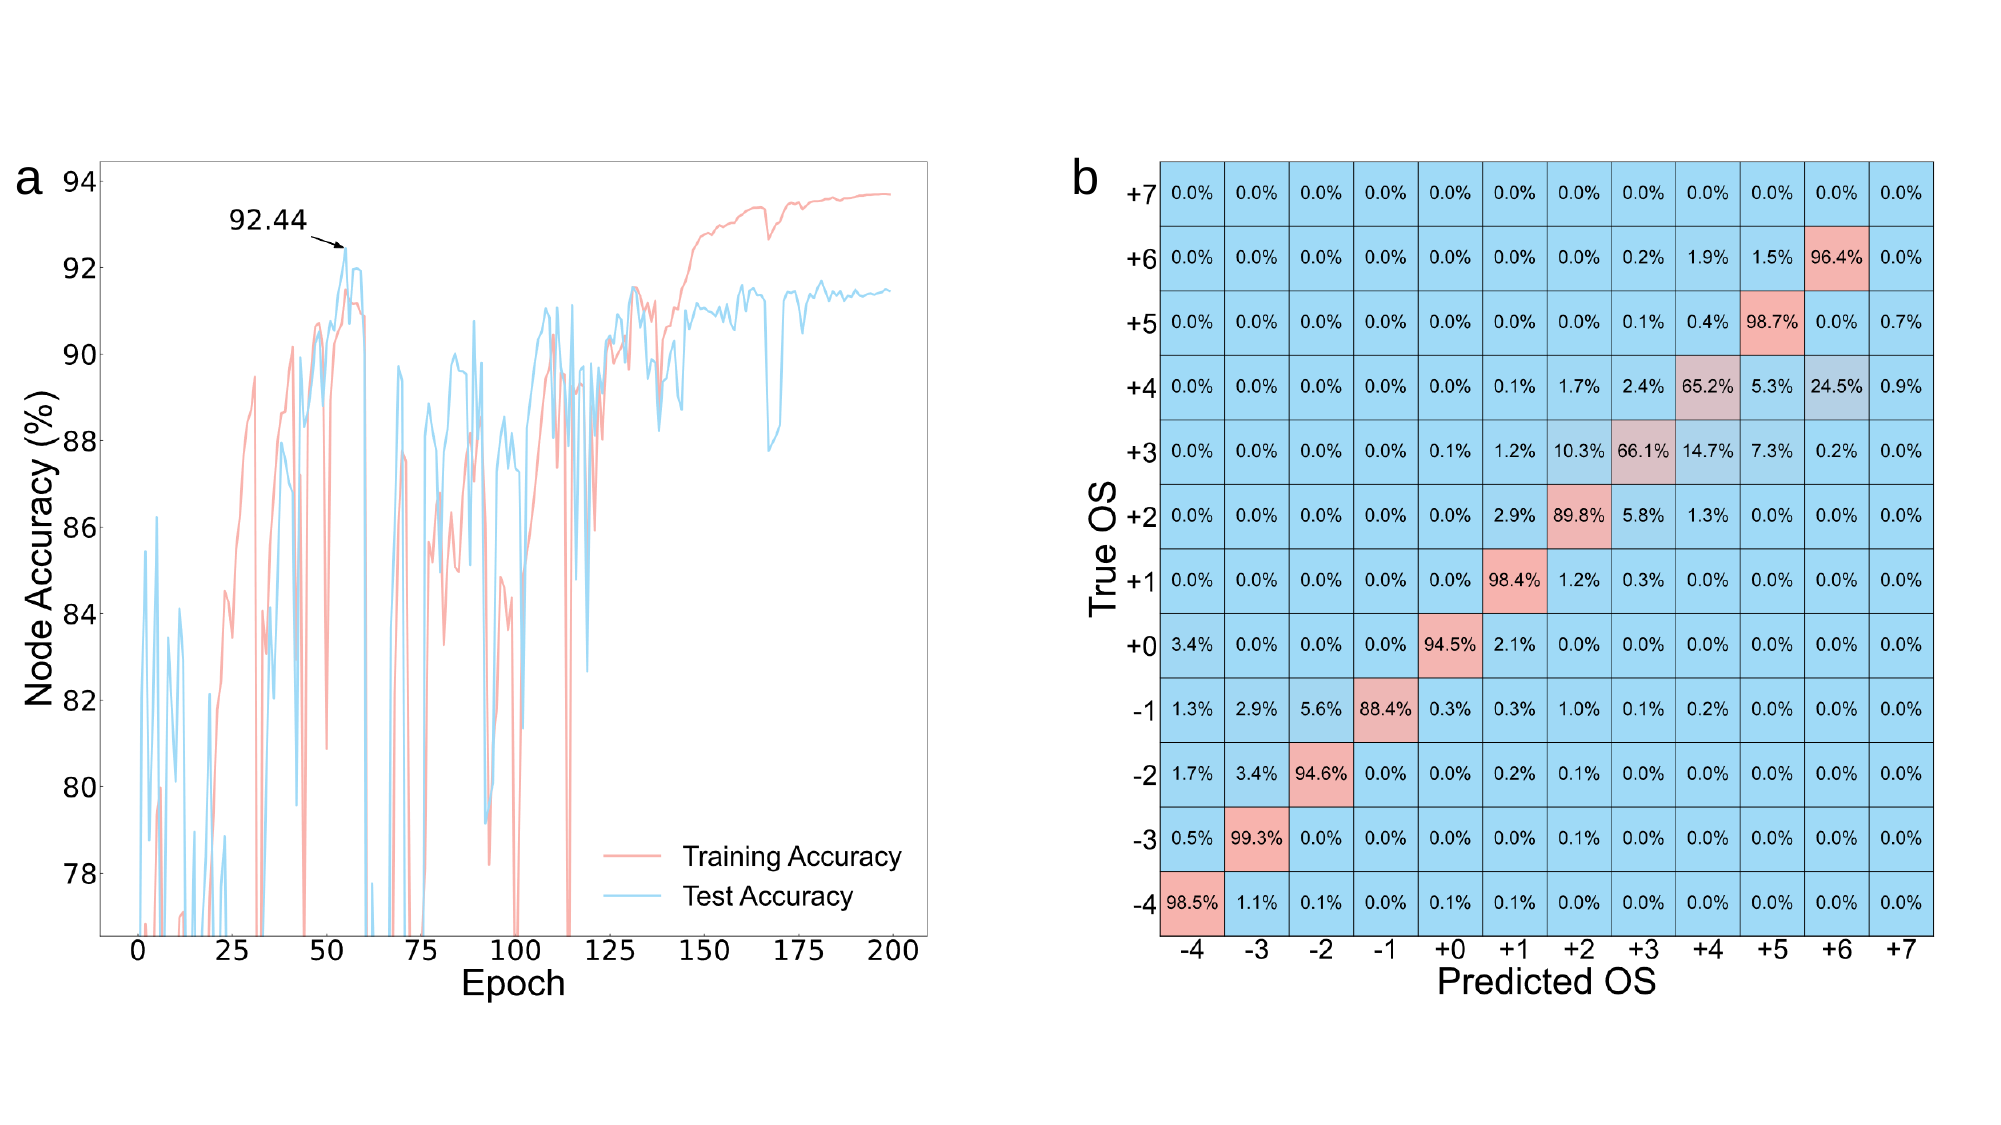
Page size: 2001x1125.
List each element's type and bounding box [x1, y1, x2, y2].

text_box [0, 117, 2000, 1007]
